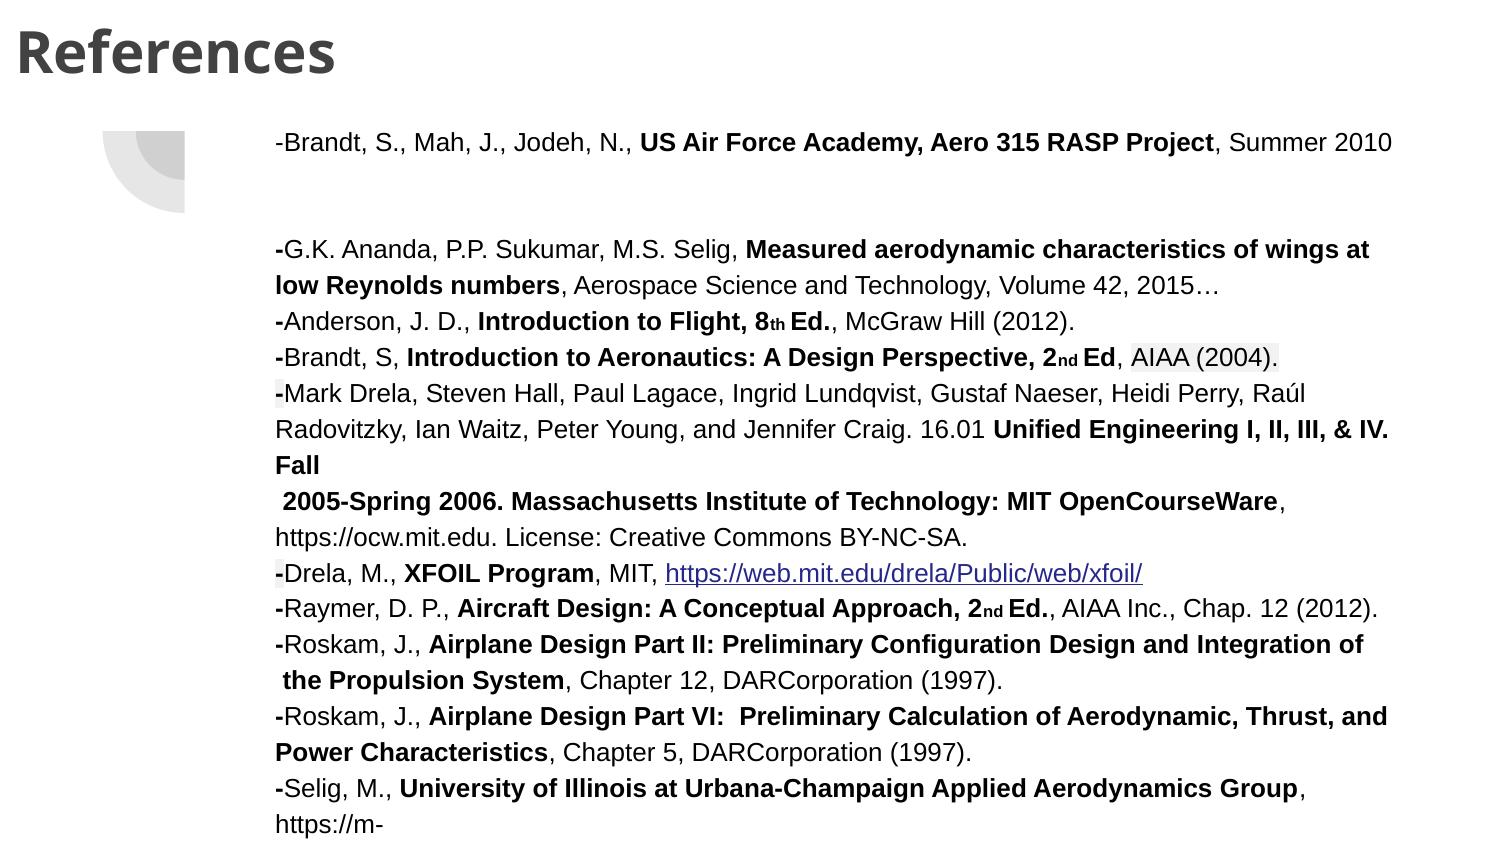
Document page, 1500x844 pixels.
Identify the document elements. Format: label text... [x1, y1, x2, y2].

list -Brandt, S., Mah, J., Jodeh, N., US Air Force Academy, Aero 315 RASP Project, Summer 2010 -G.K. Ananda, P.P. Sukumar, M.S. Selig, Measured aerodynamic characteristics of wings at low Reynolds numbers, Aerospace Science and Technology, Volume 42, 2015… -Anderson, J. D., Introduction to Flight, 8th Ed., McGraw Hill (2012). -Brandt, S, Introduction to Aeronautics: A Design Perspective, 2nd Ed, AIAA (2004). -Mark Drela, Steven Hall, Paul Lagace, Ingrid Lundqvist, Gustaf Naeser, Heidi Perry, Raúl Radovitzky, Ian Waitz, Peter Young, and Jennifer Craig. 16.01 Unified Engineering I, II, III, & IV. Fall 2005-Spring 2006. Massachusetts Institute of Technology: MIT OpenCourseWare, https://ocw.mit.edu. License: Creative Commons BY-NC-SA. -Drela, M., XFOIL Program, MIT, https://web.mit.edu/drela/Public/web/xfoil/ -Raymer, D. P., Aircraft Design: A Conceptual Approach, 2nd Ed., AIAA Inc., Chap. 12 (2012). -Roskam, J., Airplane Design Part II: Preliminary Configuration Design and Integration of the Propulsion System, Chapter 12, DARCorporation (1997). -Roskam, J., Airplane Design Part VI: Preliminary Calculation of Aerodynamic, Thrust, and Power Characteristics, Chapter 5, DARCorporation (1997). -Selig, M., University of Illinois at Urbana-Champaign Applied Aerodynamics Group, https://m- selig.ae.illinois.edu/index.html [260, 105, 1414, 841]
title References [0, 0, 364, 106]
